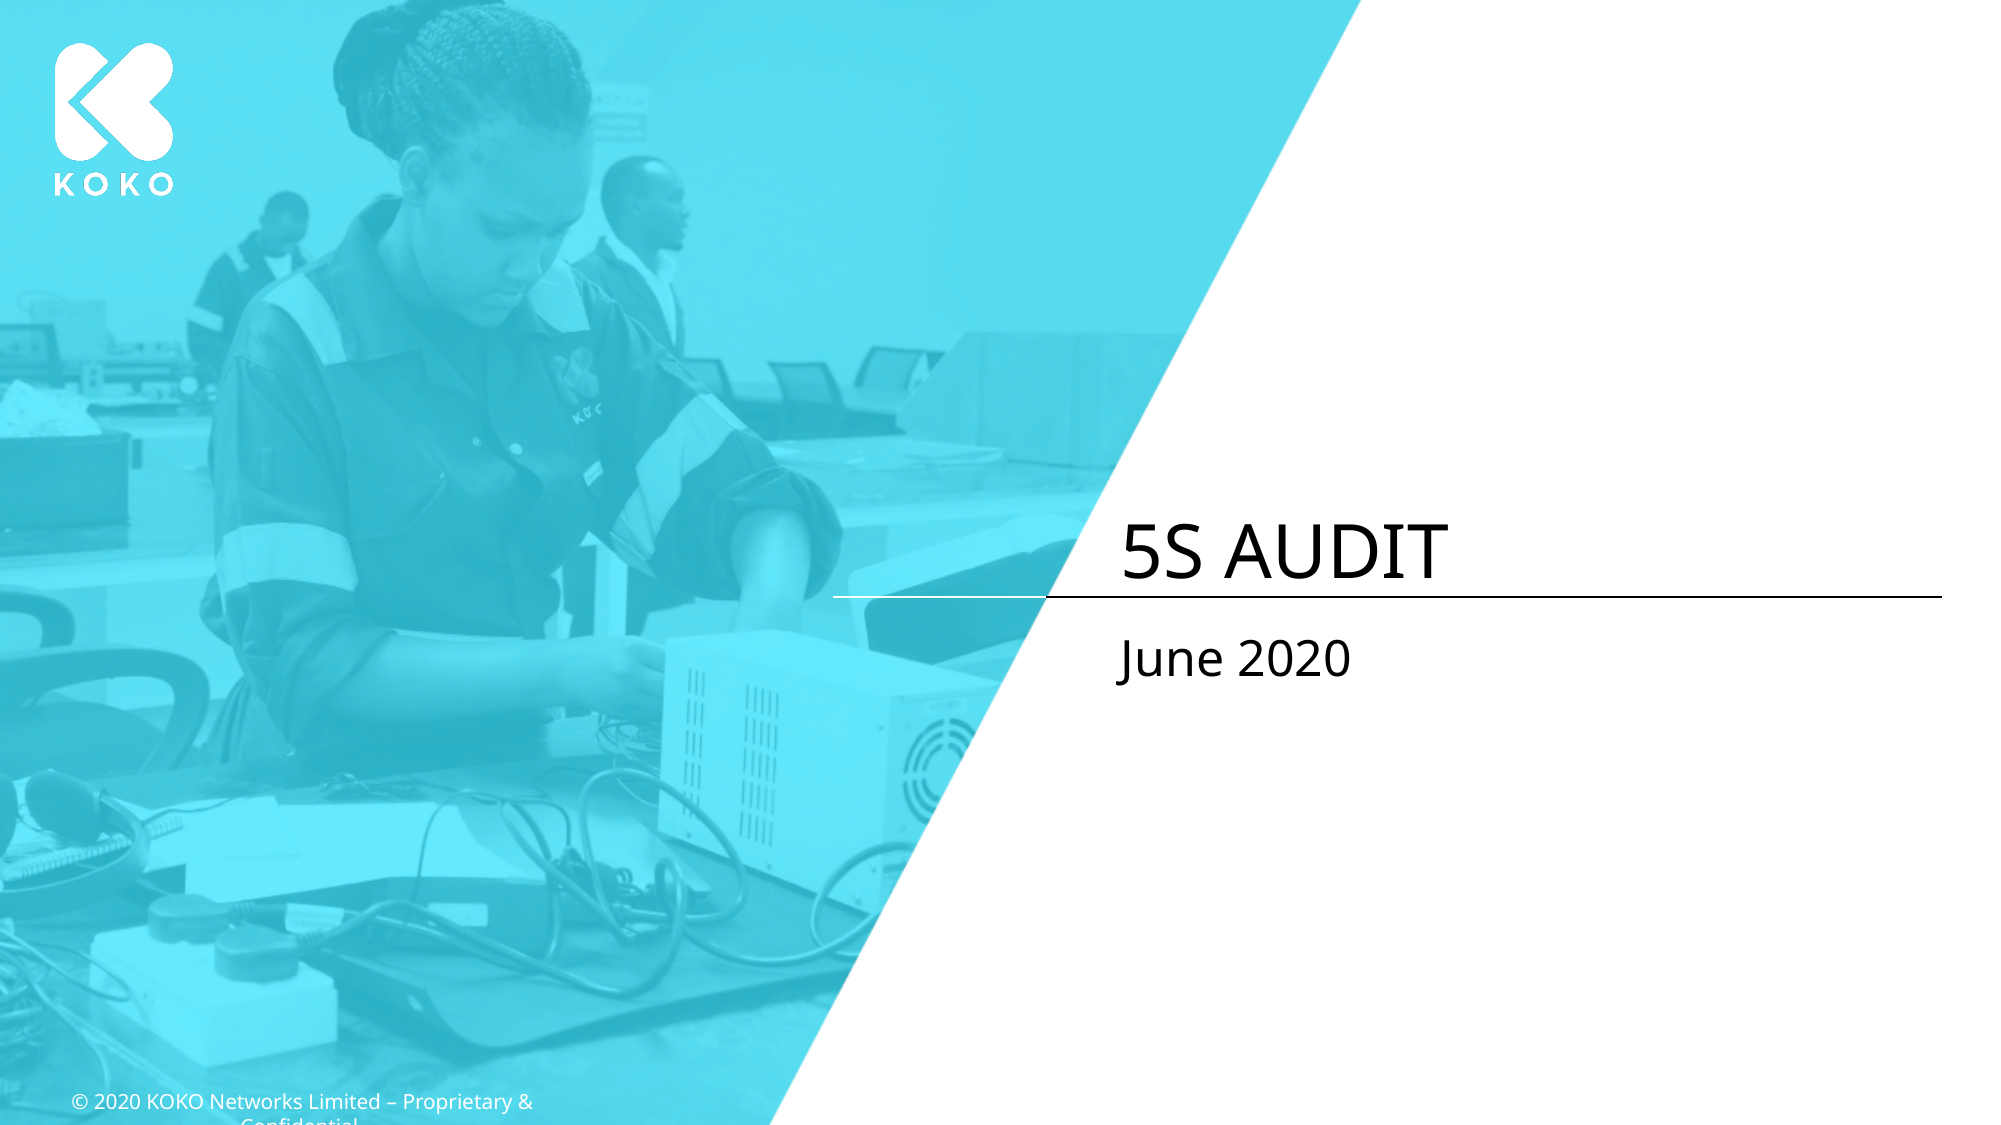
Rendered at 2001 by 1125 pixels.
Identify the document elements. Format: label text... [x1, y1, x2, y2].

subtitle June 2020 [1105, 625, 1942, 748]
title 5S AUDIT [1105, 492, 1942, 616]
picture [0, 0, 2001, 1125]
